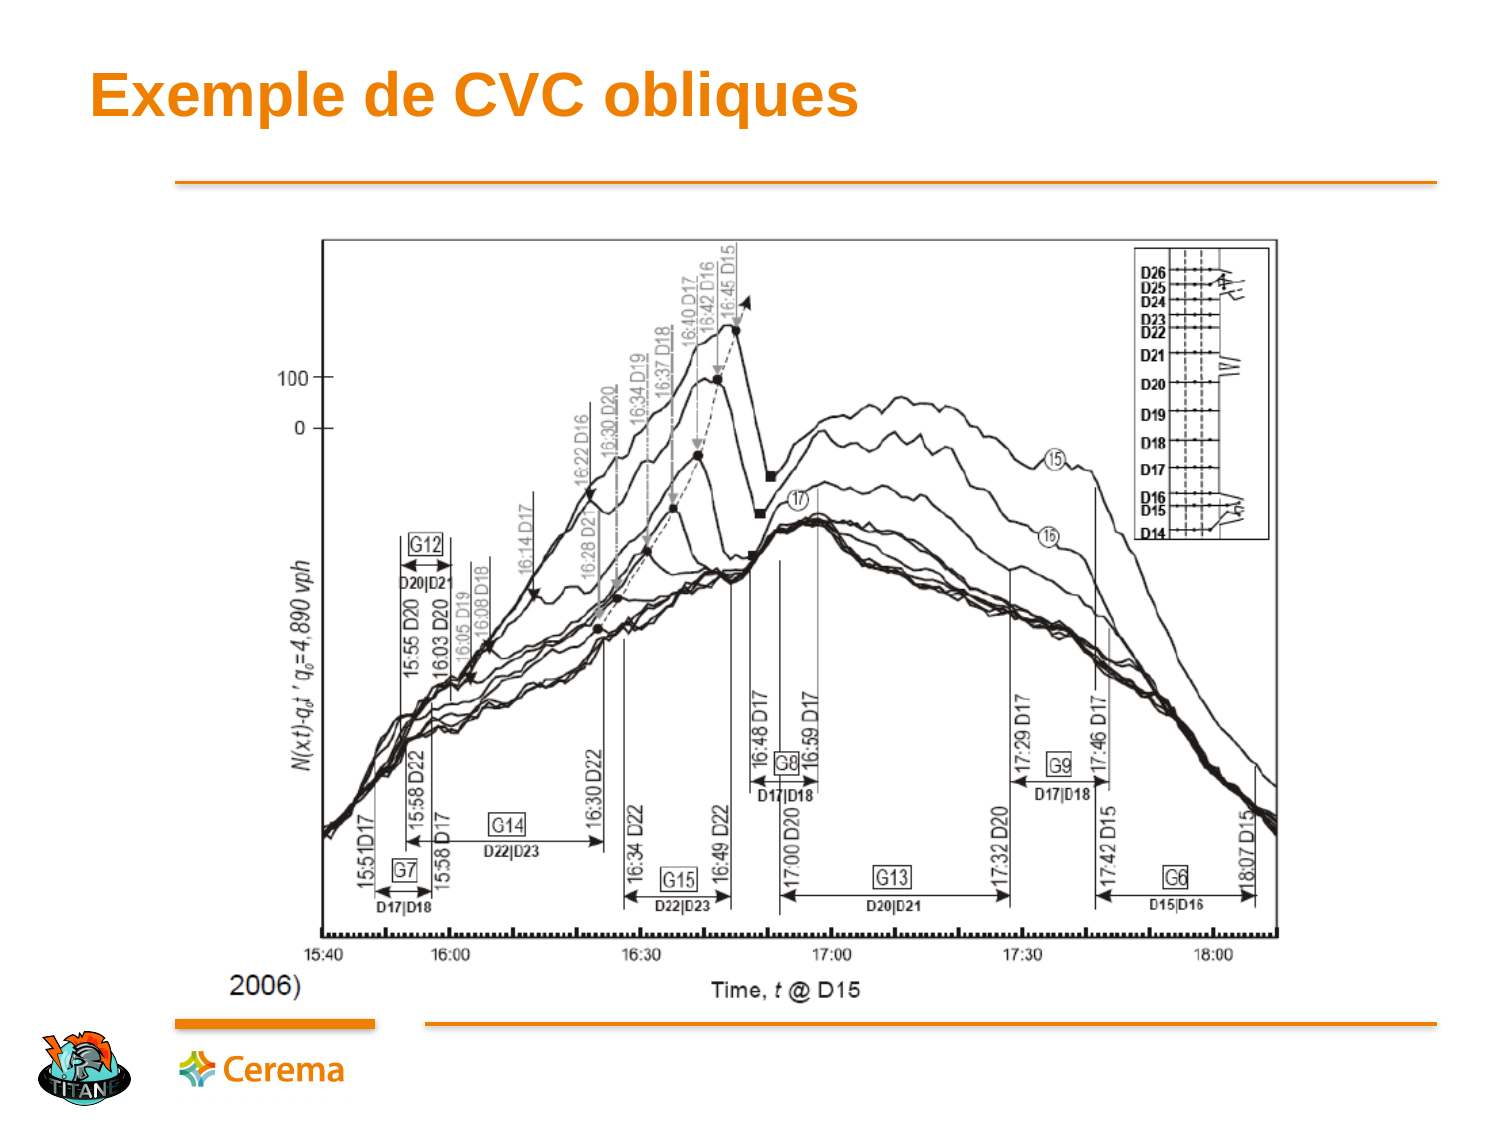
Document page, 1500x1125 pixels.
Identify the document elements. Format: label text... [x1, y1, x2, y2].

picture [38, 1031, 131, 1106]
title Exemple de CVC obliques [74, 5, 1468, 177]
picture [162, 1033, 361, 1104]
picture [224, 198, 1313, 1006]
